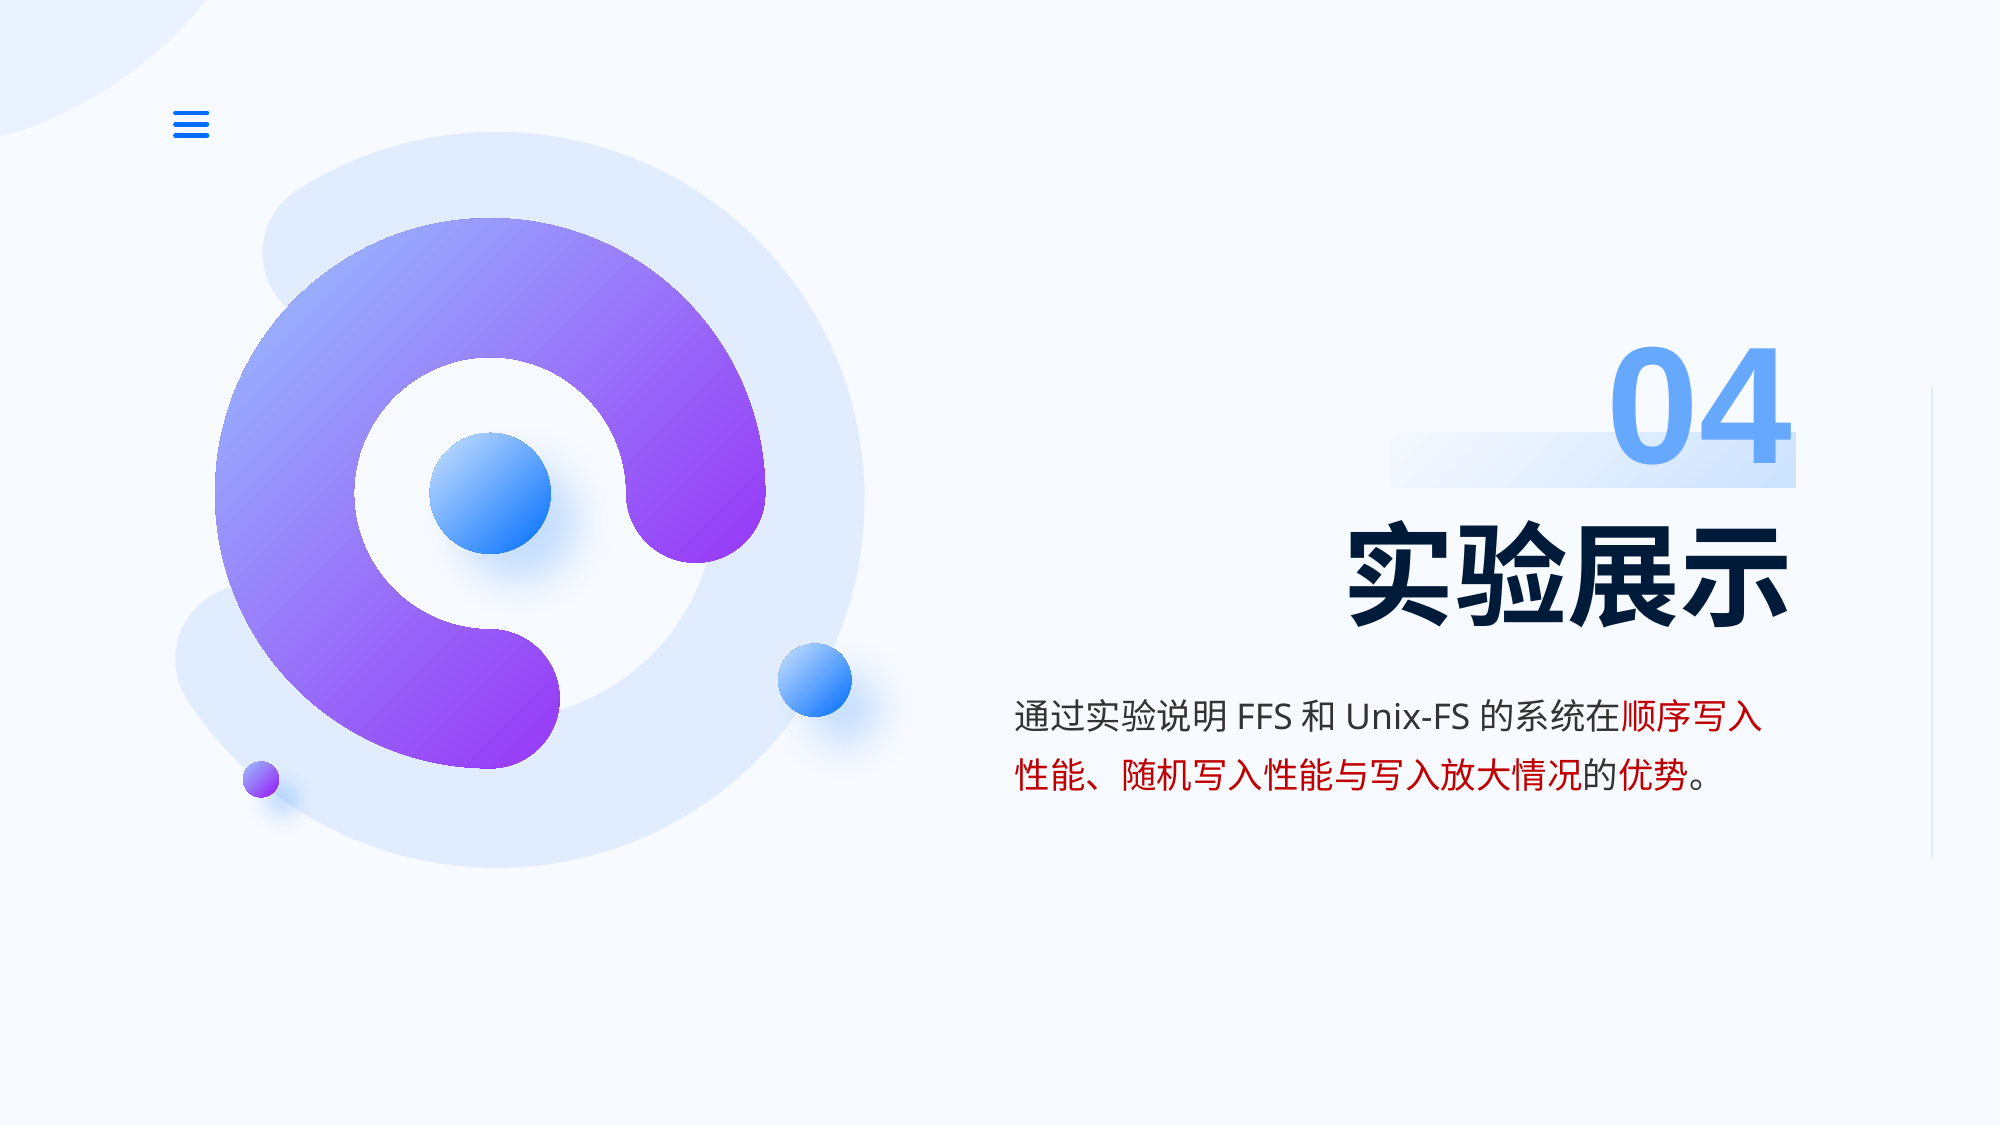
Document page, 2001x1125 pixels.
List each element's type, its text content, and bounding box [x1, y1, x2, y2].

text_box 通过实验说明FFS和Unix-FS的系统在顺序写入性能、随机写入性能与写入放大情况的优势。 [999, 669, 1793, 852]
list 04 [1078, 158, 1793, 497]
title 实验展示 [904, 500, 1793, 641]
